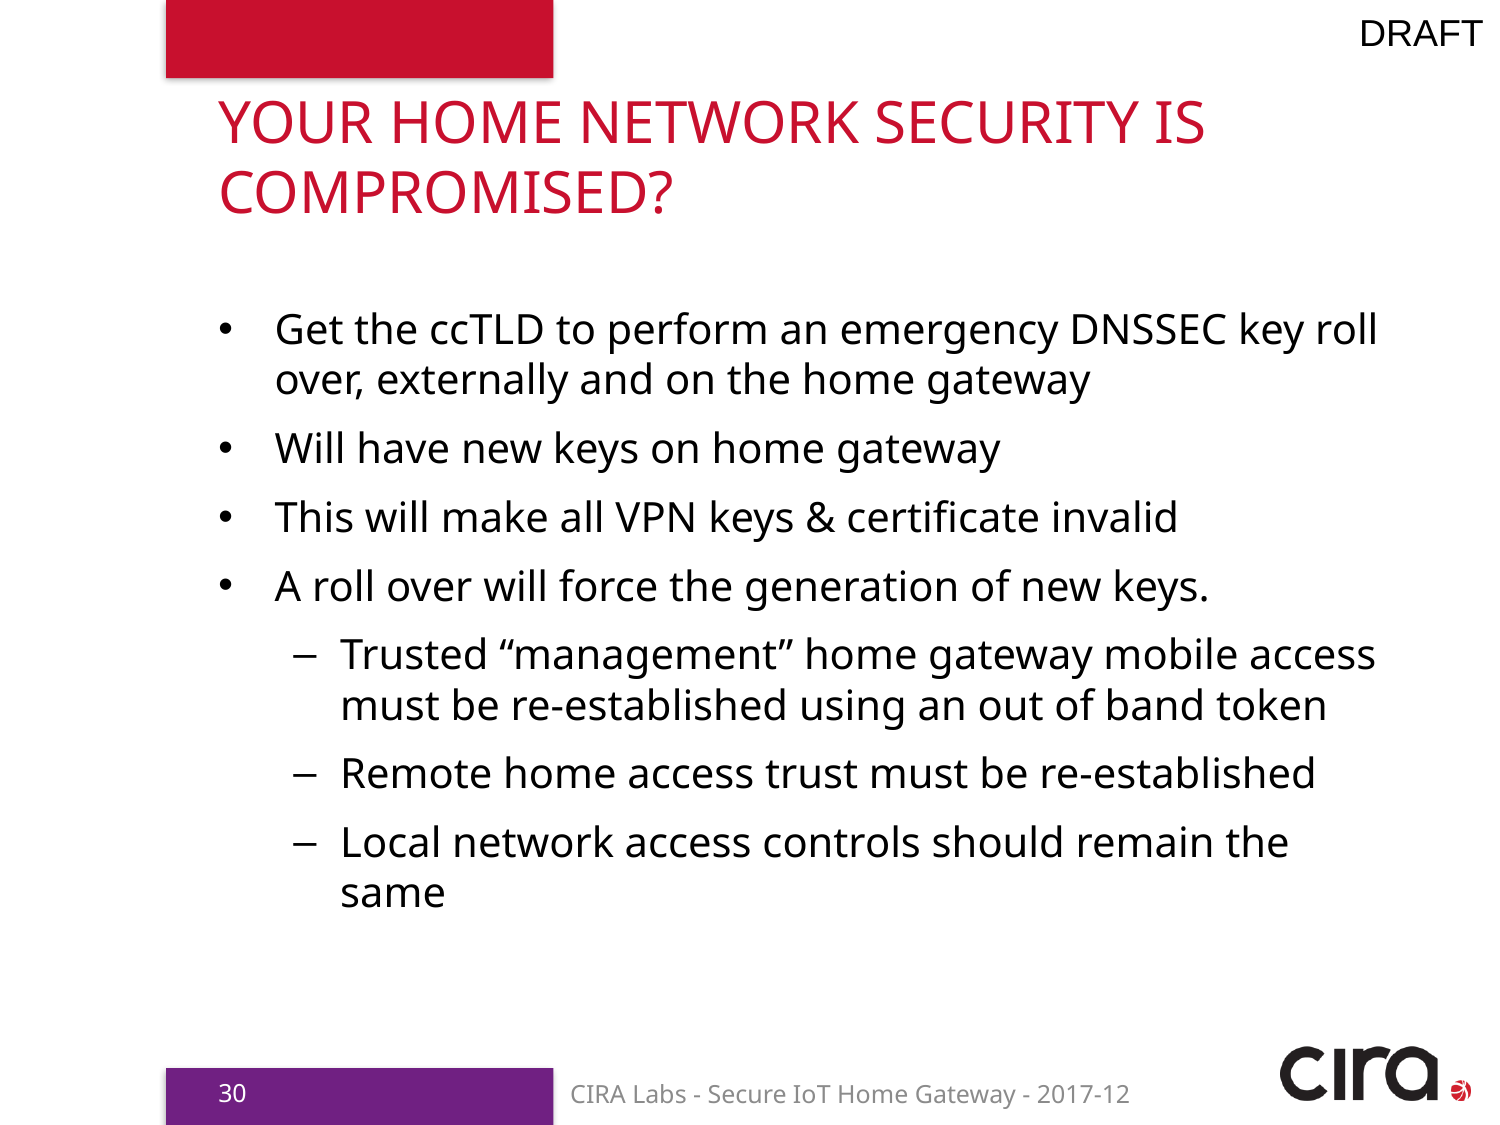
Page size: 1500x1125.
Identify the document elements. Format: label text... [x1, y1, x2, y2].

picture [1280, 1046, 1471, 1101]
list Get the ccTLD to perform an emergency DNSSEC key roll over, externally and on the home gateway Will have new keys on home gateway This will make all VPN keys & certificate invalid A roll over will force the generation of new keys. Trusted “management” home gateway mobile access must be re-established using an out of band token Remote home access trust must be re-established Local network access controls should remain the same [203, 295, 1422, 1038]
footer CIRA Labs - Secure IoT Home Gateway - 2017-12 [555, 1066, 1312, 1125]
title Your home network security is compromised? [203, 78, 1422, 266]
slide_number 30 [203, 1064, 554, 1125]
